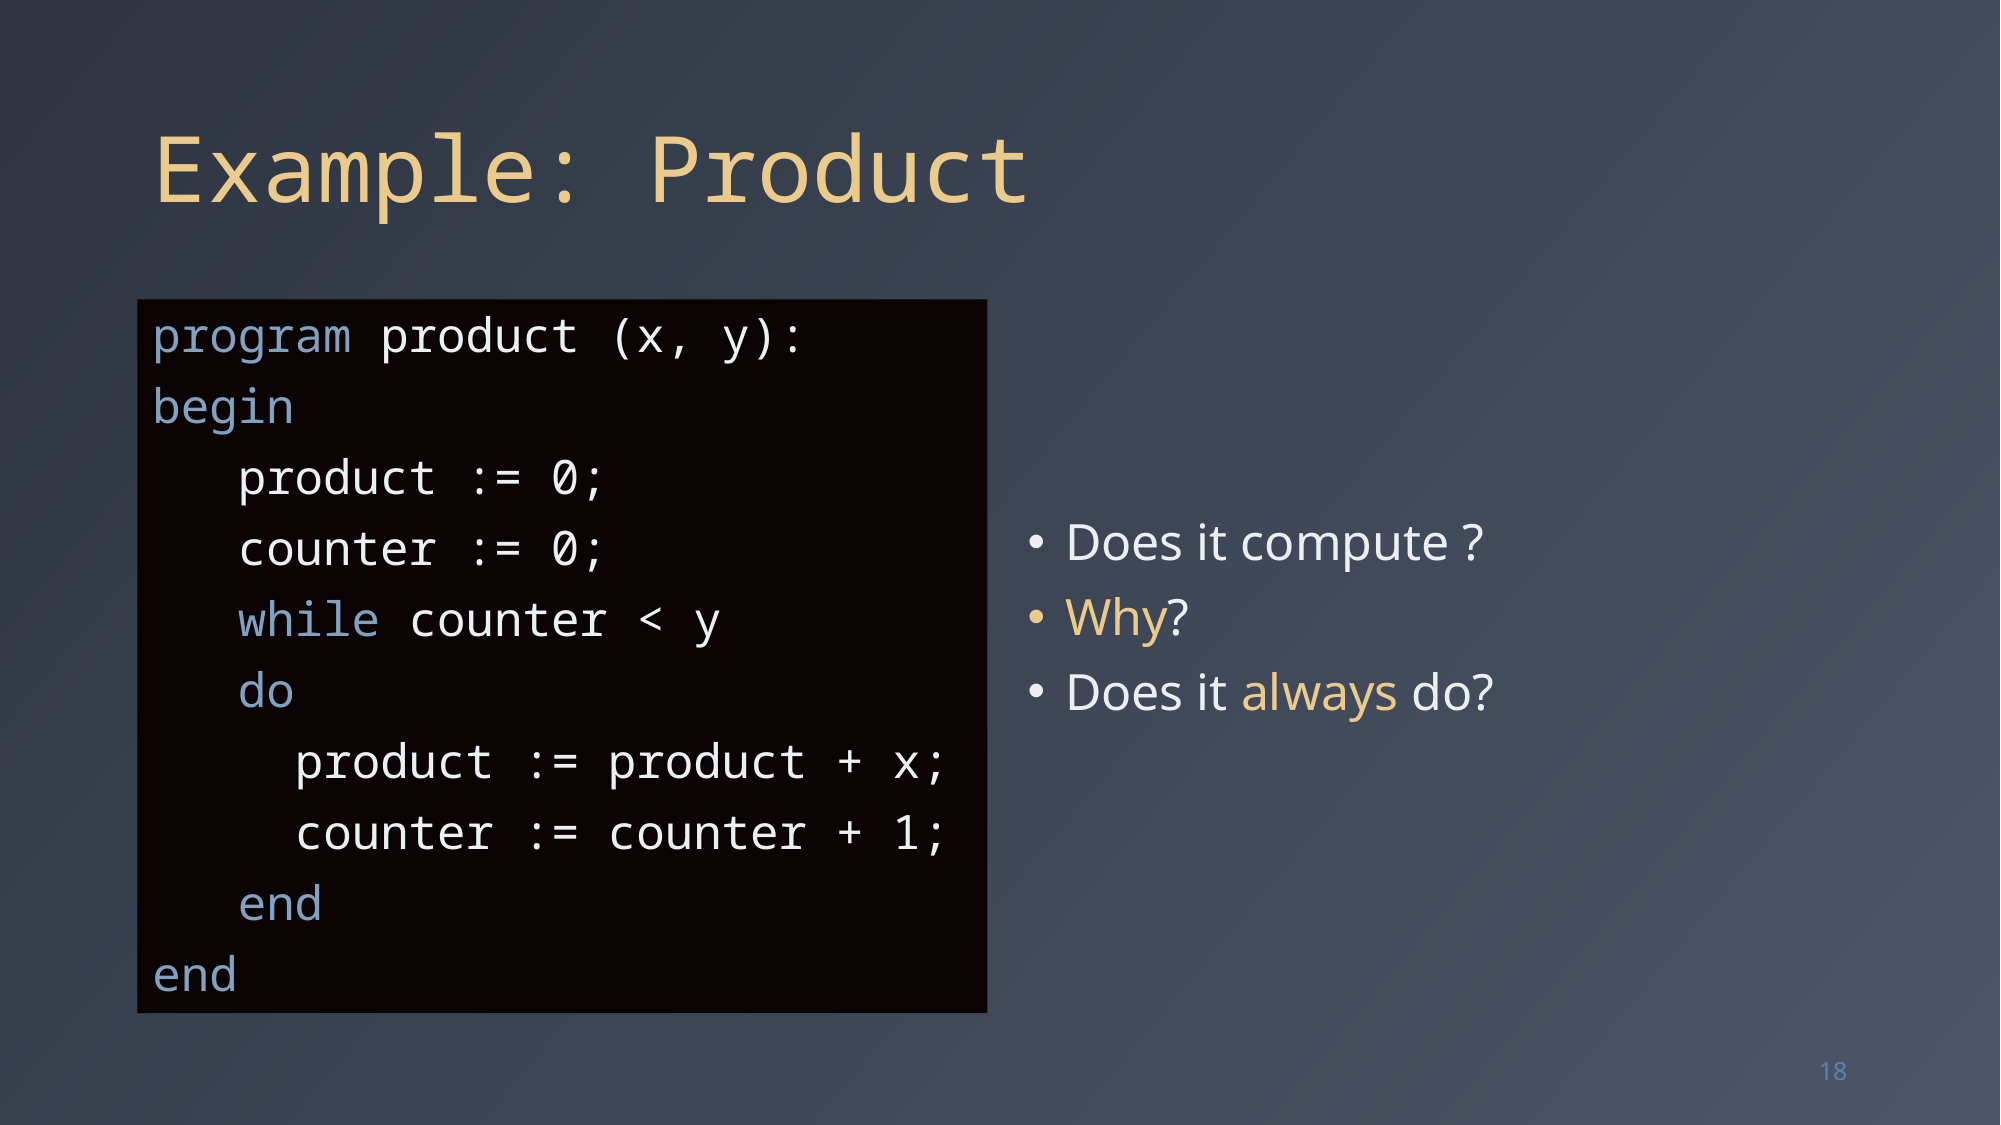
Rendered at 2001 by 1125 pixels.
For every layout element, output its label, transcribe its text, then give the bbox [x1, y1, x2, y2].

slide_number 18 [1738, 1042, 1863, 1103]
list program product (x, y): begin product := 0; counter := 0; while counter < y do product := product + x; counter := counter + 1; end end [137, 299, 988, 1014]
title Example: Product [137, 26, 1863, 230]
